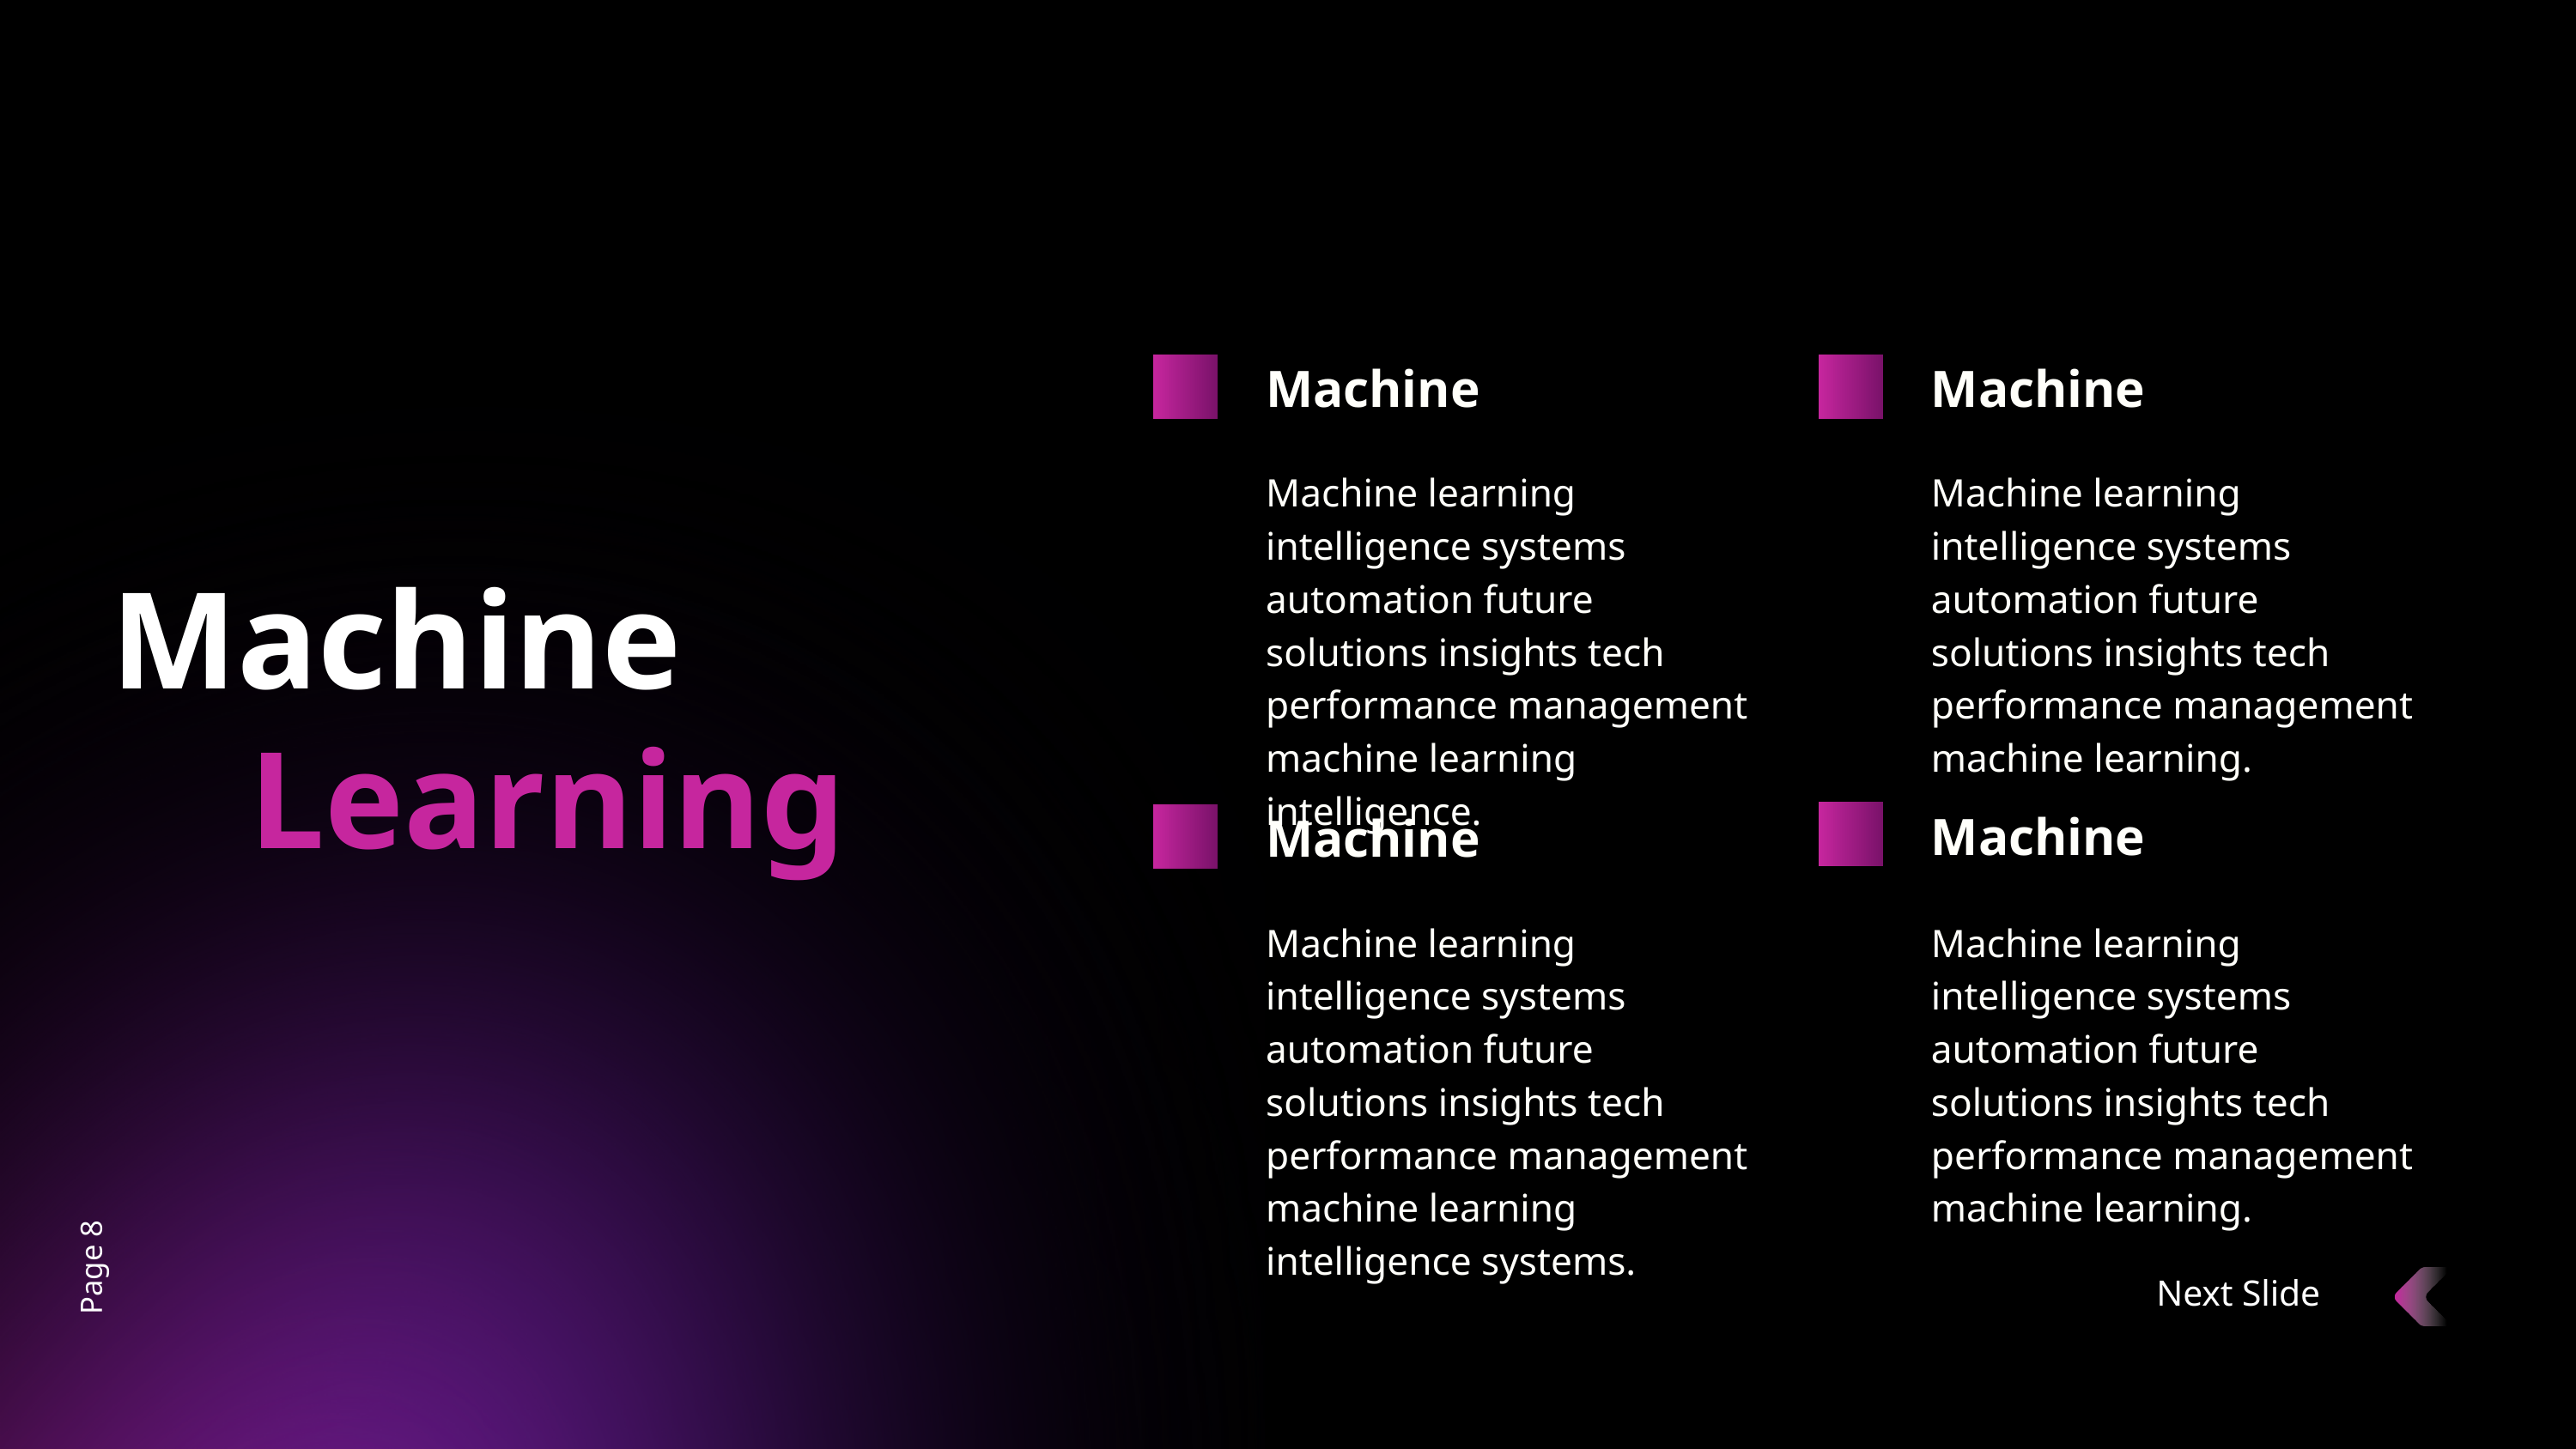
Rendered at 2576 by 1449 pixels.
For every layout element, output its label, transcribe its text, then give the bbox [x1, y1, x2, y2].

text_box Machine [1266, 834, 1680, 868]
text_box Machine [1931, 347, 2346, 418]
text_box [2394, 1267, 2453, 1326]
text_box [1818, 354, 1883, 420]
text_box Machine learning intelligence systems automation future solutions insights tech performance management machine learning intelligence systems. [1266, 912, 1759, 1283]
text_box Next Slide [2156, 1276, 2394, 1313]
text_box Machine [1931, 794, 2346, 865]
text_box Machine learning intelligence systems automation future solutions insights tech performance management machine learning. [1931, 461, 2424, 780]
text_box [1818, 801, 1883, 867]
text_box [1152, 354, 1218, 420]
text_box Machine [1266, 347, 1680, 418]
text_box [1152, 803, 1218, 869]
text_box Machine [111, 576, 1104, 716]
text_box Machine learning intelligence systems automation future solutions insights tech performance management machine learning. [1931, 912, 2424, 1230]
text_box Page 8 [76, 1191, 108, 1343]
text_box [0, 386, 1265, 1449]
text_box Learning [249, 736, 1128, 876]
text_box Machine learning intelligence systems automation future solutions insights tech performance management machine learning intelligence. [1266, 461, 1759, 834]
